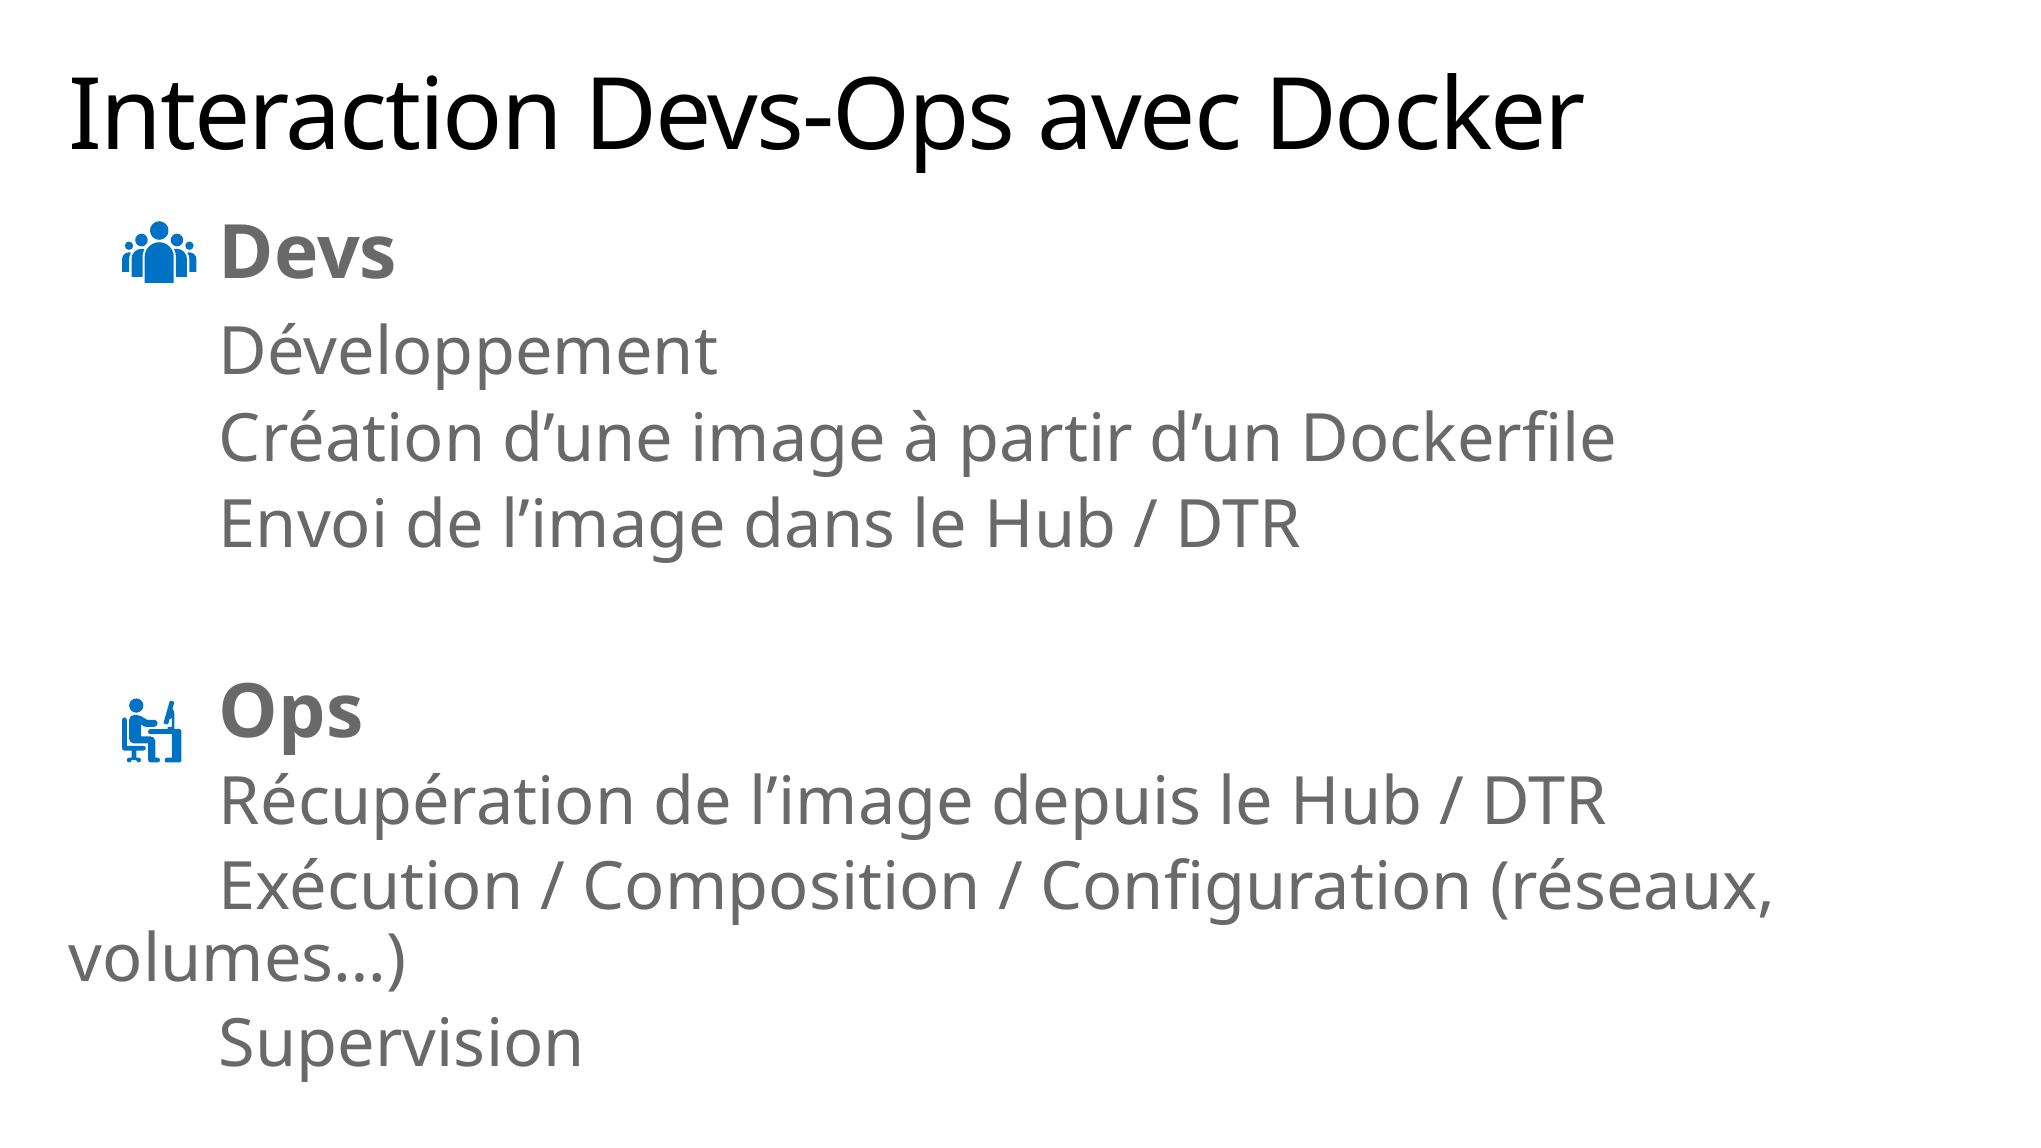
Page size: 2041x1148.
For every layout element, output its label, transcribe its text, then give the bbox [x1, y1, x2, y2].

text_box [129, 715, 161, 763]
text_box [170, 233, 184, 247]
text_box [135, 233, 148, 247]
list Devs Développement Création d’une image à partir d’un Dockerfile Envoi de l’image dans le Hub / DTR Ops Récupération de l’image depuis le Hub / DTR Exécution / Composition / Configuration (réseaux, volumes…) Supervision [45, 198, 1996, 1056]
text_box [149, 221, 169, 240]
text_box [122, 717, 146, 763]
text_box [148, 700, 182, 763]
text_box [129, 698, 144, 713]
text_box [124, 241, 134, 250]
text_box [185, 241, 194, 250]
title Interaction Devs-Ops avec Docker [45, 48, 1996, 198]
text_box [131, 242, 197, 283]
text_box [122, 252, 131, 272]
